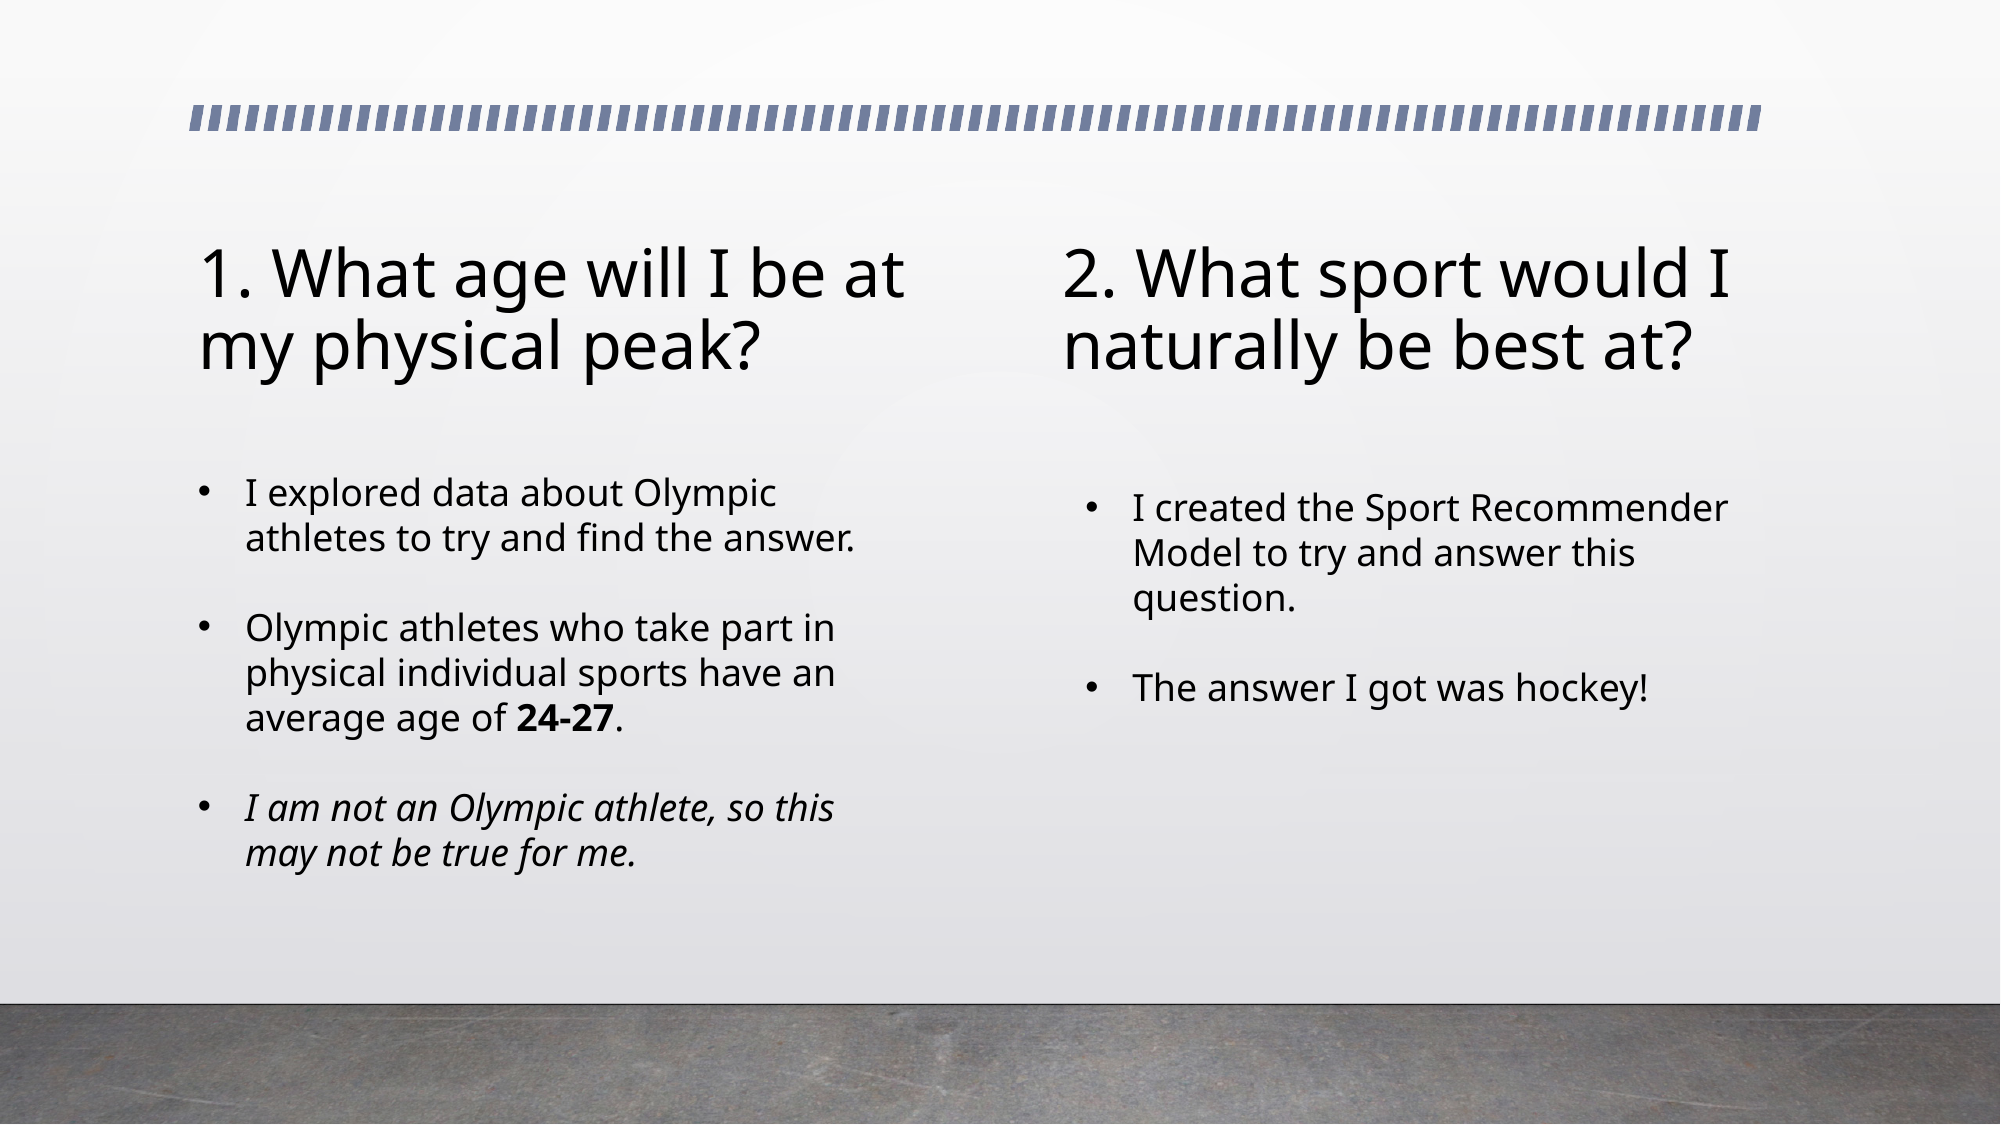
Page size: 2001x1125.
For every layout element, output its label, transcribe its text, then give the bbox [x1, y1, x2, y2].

text_box I created the Sport Recommender Model to try and answer this question. The answer I got was hockey! [1070, 476, 1769, 717]
title 1. What age will I be at my physical peak? [183, 129, 953, 384]
text_box I explored data about Olympic athletes to try and find the answer. Olympic athletes who take part in physical individual sports have an average age of 24-27. I am not an Olympic athlete, so this may not be true for me. [183, 461, 889, 881]
picture [0, 1004, 2000, 1124]
text_box 2. What sport would I naturally be best at? [1047, 166, 1816, 384]
